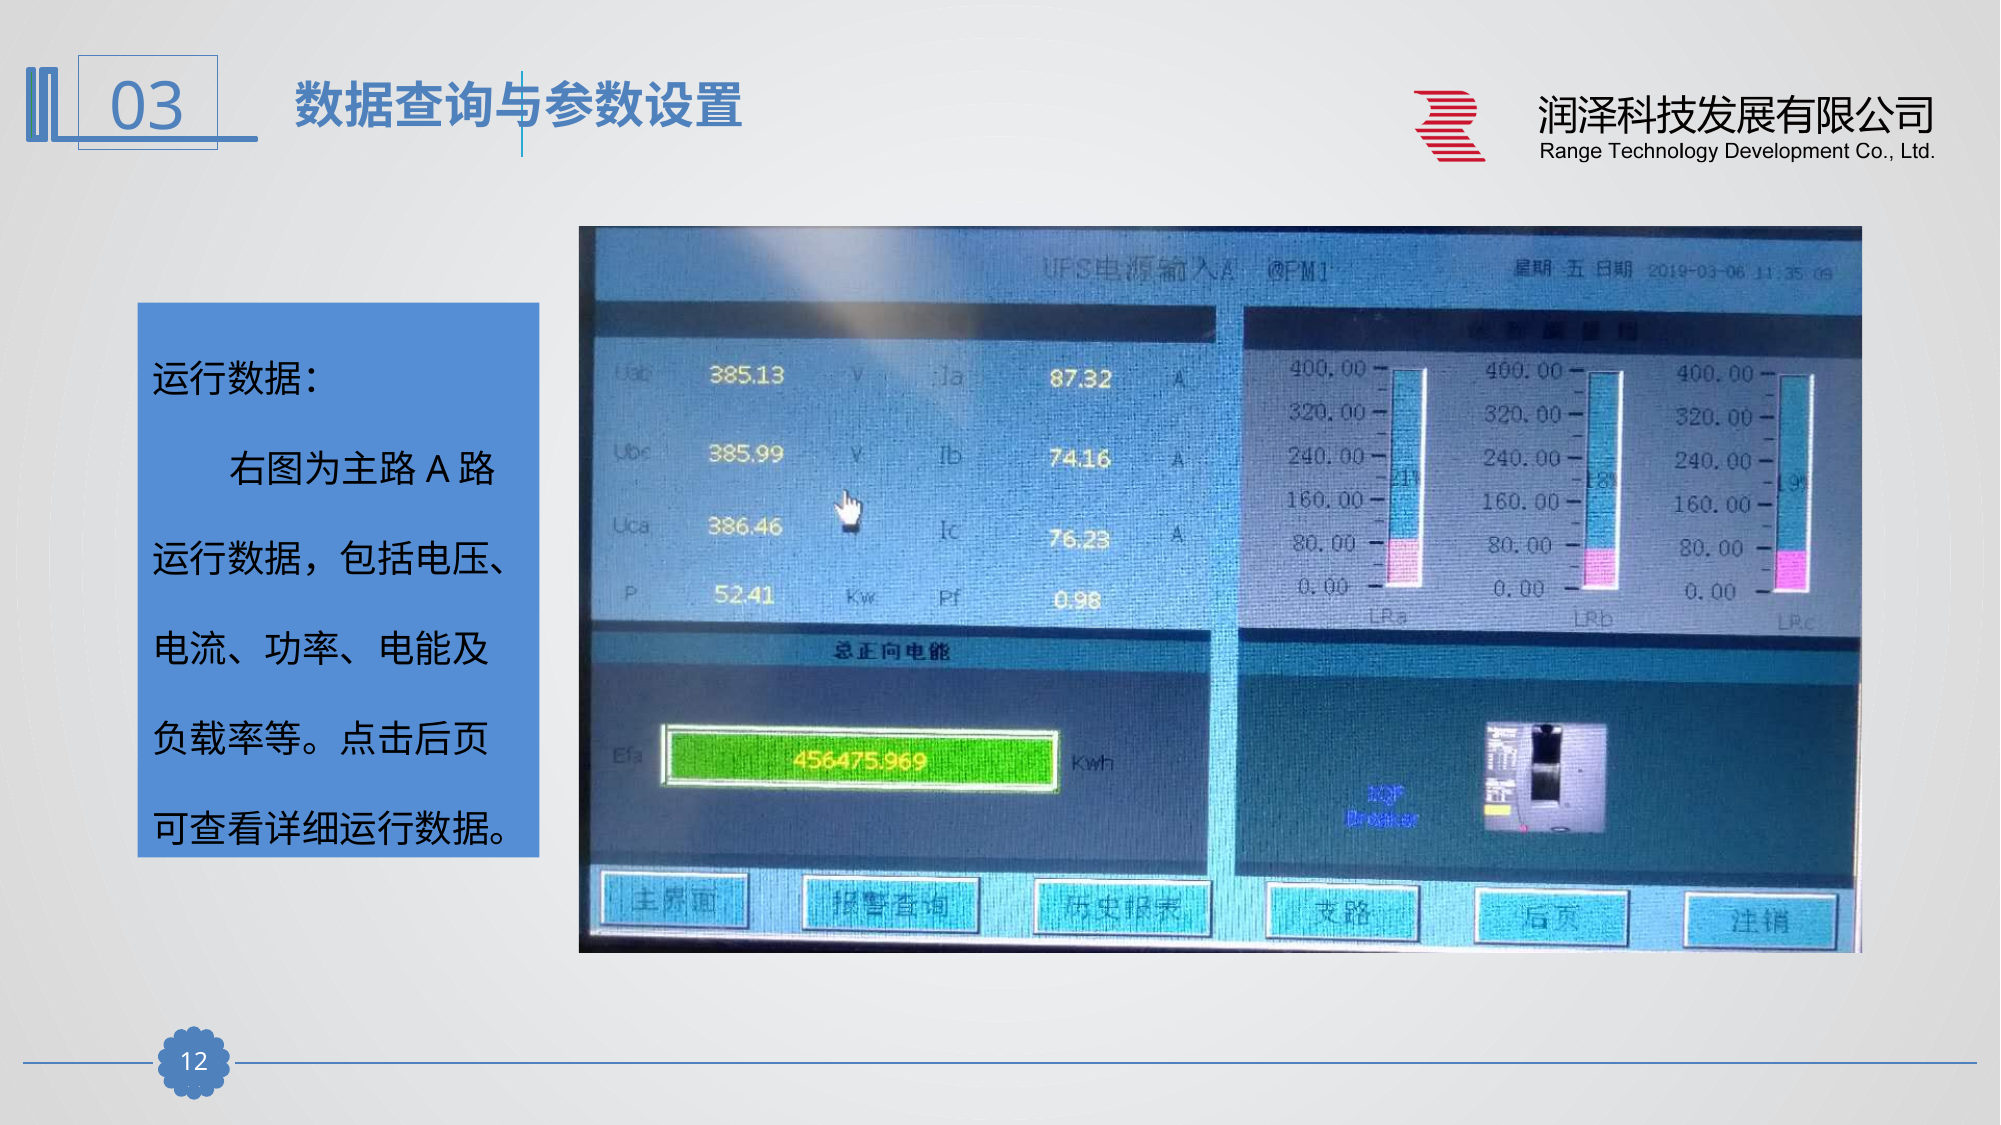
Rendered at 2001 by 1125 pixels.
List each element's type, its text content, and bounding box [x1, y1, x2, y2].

picture [1385, 54, 1977, 190]
text_box 运行数据： 右图为主路A路运行数据，包括电压、电流、功率、电能及负载率等。点击后页可查看详细运行数据。 [137, 302, 540, 858]
slide_number 11 [169, 1039, 218, 1086]
picture [578, 225, 1863, 953]
text_box 数据查询与参数设置 [279, 66, 1733, 142]
